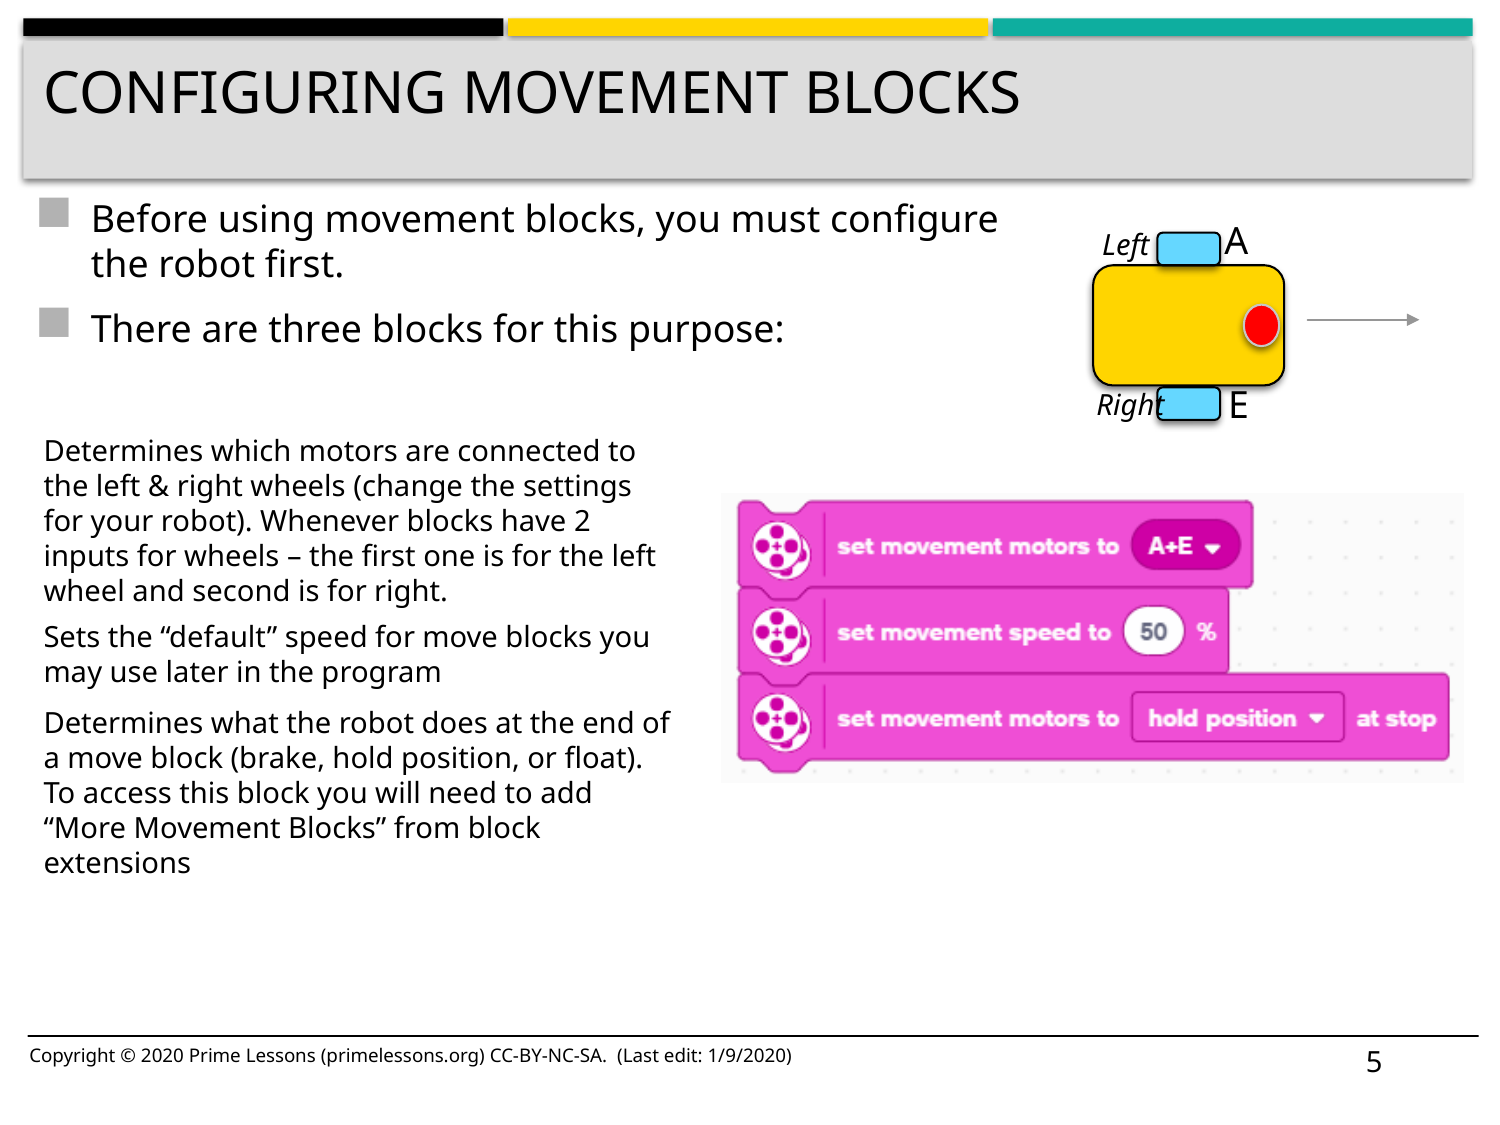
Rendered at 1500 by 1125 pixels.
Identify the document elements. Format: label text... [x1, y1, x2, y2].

text_box Determines what the robot does at the end of a move block (brake, hold position, or float). To access this block you will need to add “More Movement Blocks” from block extensions [28, 731, 686, 887]
text_box Right [1081, 379, 1086, 429]
footer Copyright © 2020 Prime Lessons (primelessons.org) CC-BY-NC-SA. (Last edit: 1/9/2020) [14, 1036, 814, 1097]
slide_number 5 [1351, 1036, 1478, 1097]
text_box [1092, 209, 1291, 436]
picture [720, 493, 1465, 783]
text_box Determines which motors are connected to the left & right wheels (change the settings for your robot). Whenever blocks have 2 inputs for wheels – the first one is for the left wheel and second is for right. [28, 424, 686, 611]
title Configuring Movement Blocks [28, 48, 1464, 172]
list Before using movement blocks, you must configure the robot first. There are three blocks for this purpose: [25, 187, 1053, 422]
text_box Sets the “default” speed for move blocks you may use later in the program [28, 611, 686, 731]
